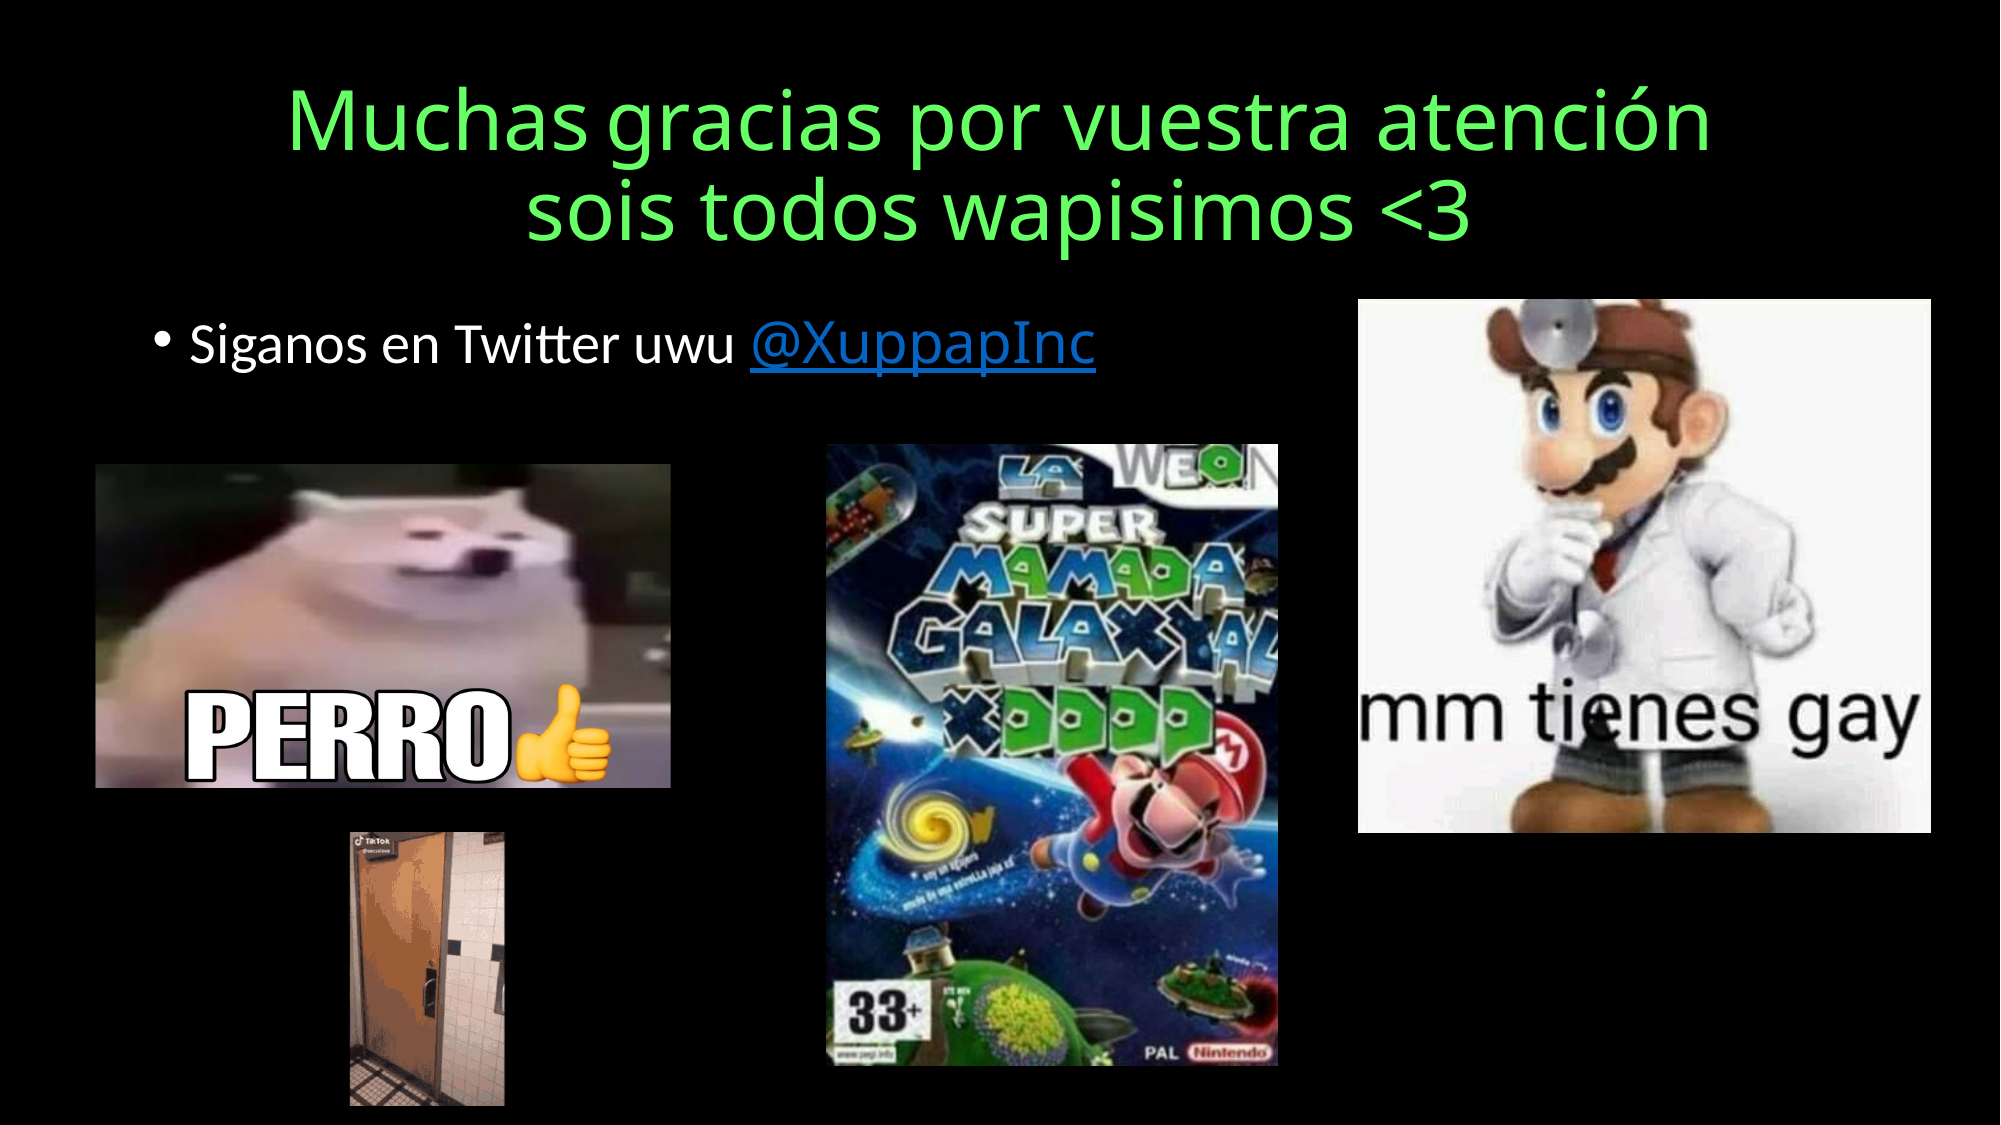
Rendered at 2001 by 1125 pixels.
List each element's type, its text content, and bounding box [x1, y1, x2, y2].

picture [1358, 299, 1931, 833]
picture [182, 832, 671, 1106]
list Siganos en Twitter uwu @XuppapInc [137, 299, 1863, 1014]
picture [826, 444, 1278, 1066]
picture [95, 464, 671, 788]
title Muchas gracias por vuestra atención sois todos wapisimos <3 [137, 59, 1863, 278]
